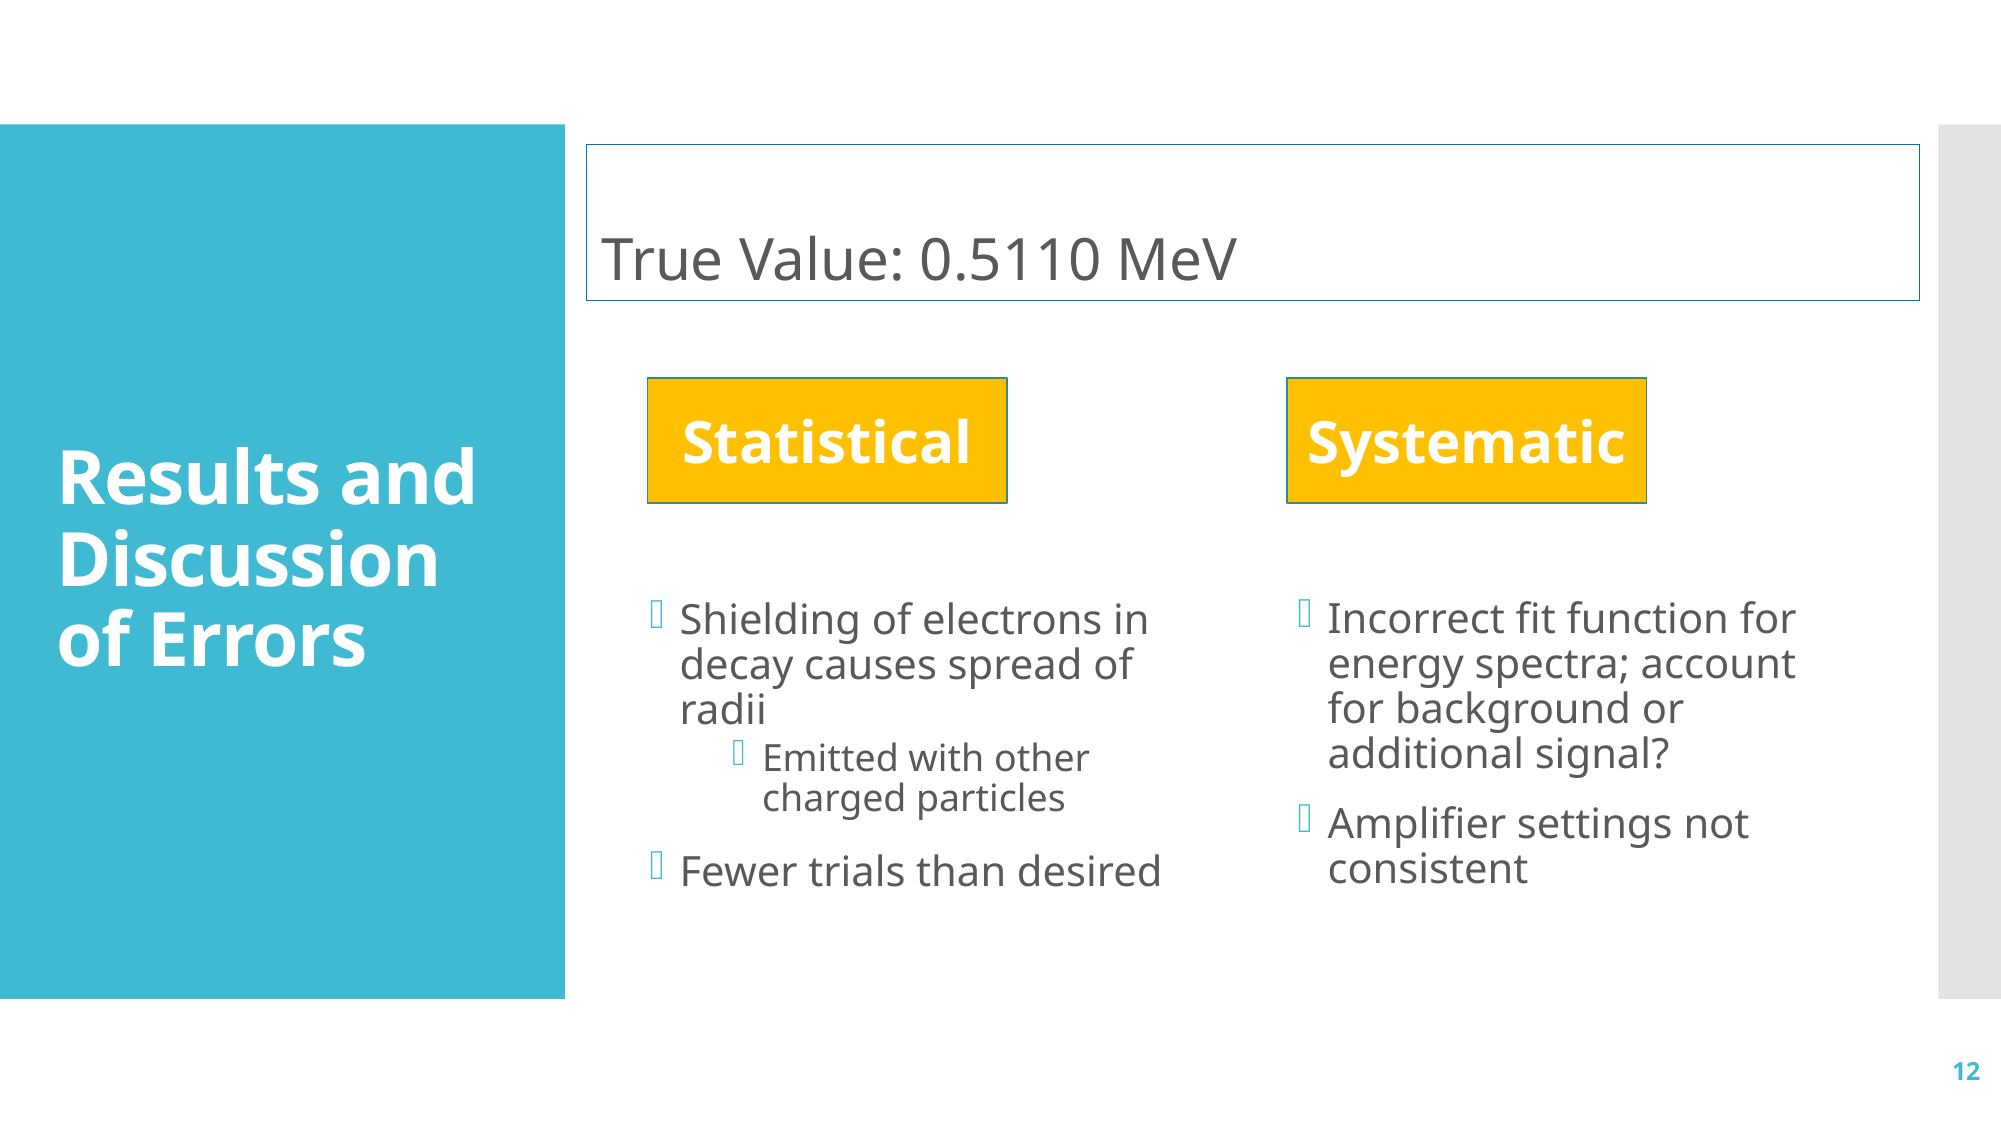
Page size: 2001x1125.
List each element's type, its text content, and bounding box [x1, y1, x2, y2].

text_box Statistical [647, 377, 1008, 504]
list Shielding of electrons in decay causes spread of radii Emitted with other charged particles Fewer trials than desired [634, 521, 1205, 1125]
text_box Systematic [1286, 377, 1647, 504]
title Results and Discussion of Errors [41, 184, 525, 940]
slide_number 12 [1744, 1042, 1996, 1103]
list Incorrect fit function for energy spectra; account for background or additional signal? Amplifier settings not consistent [1282, 450, 1853, 1111]
